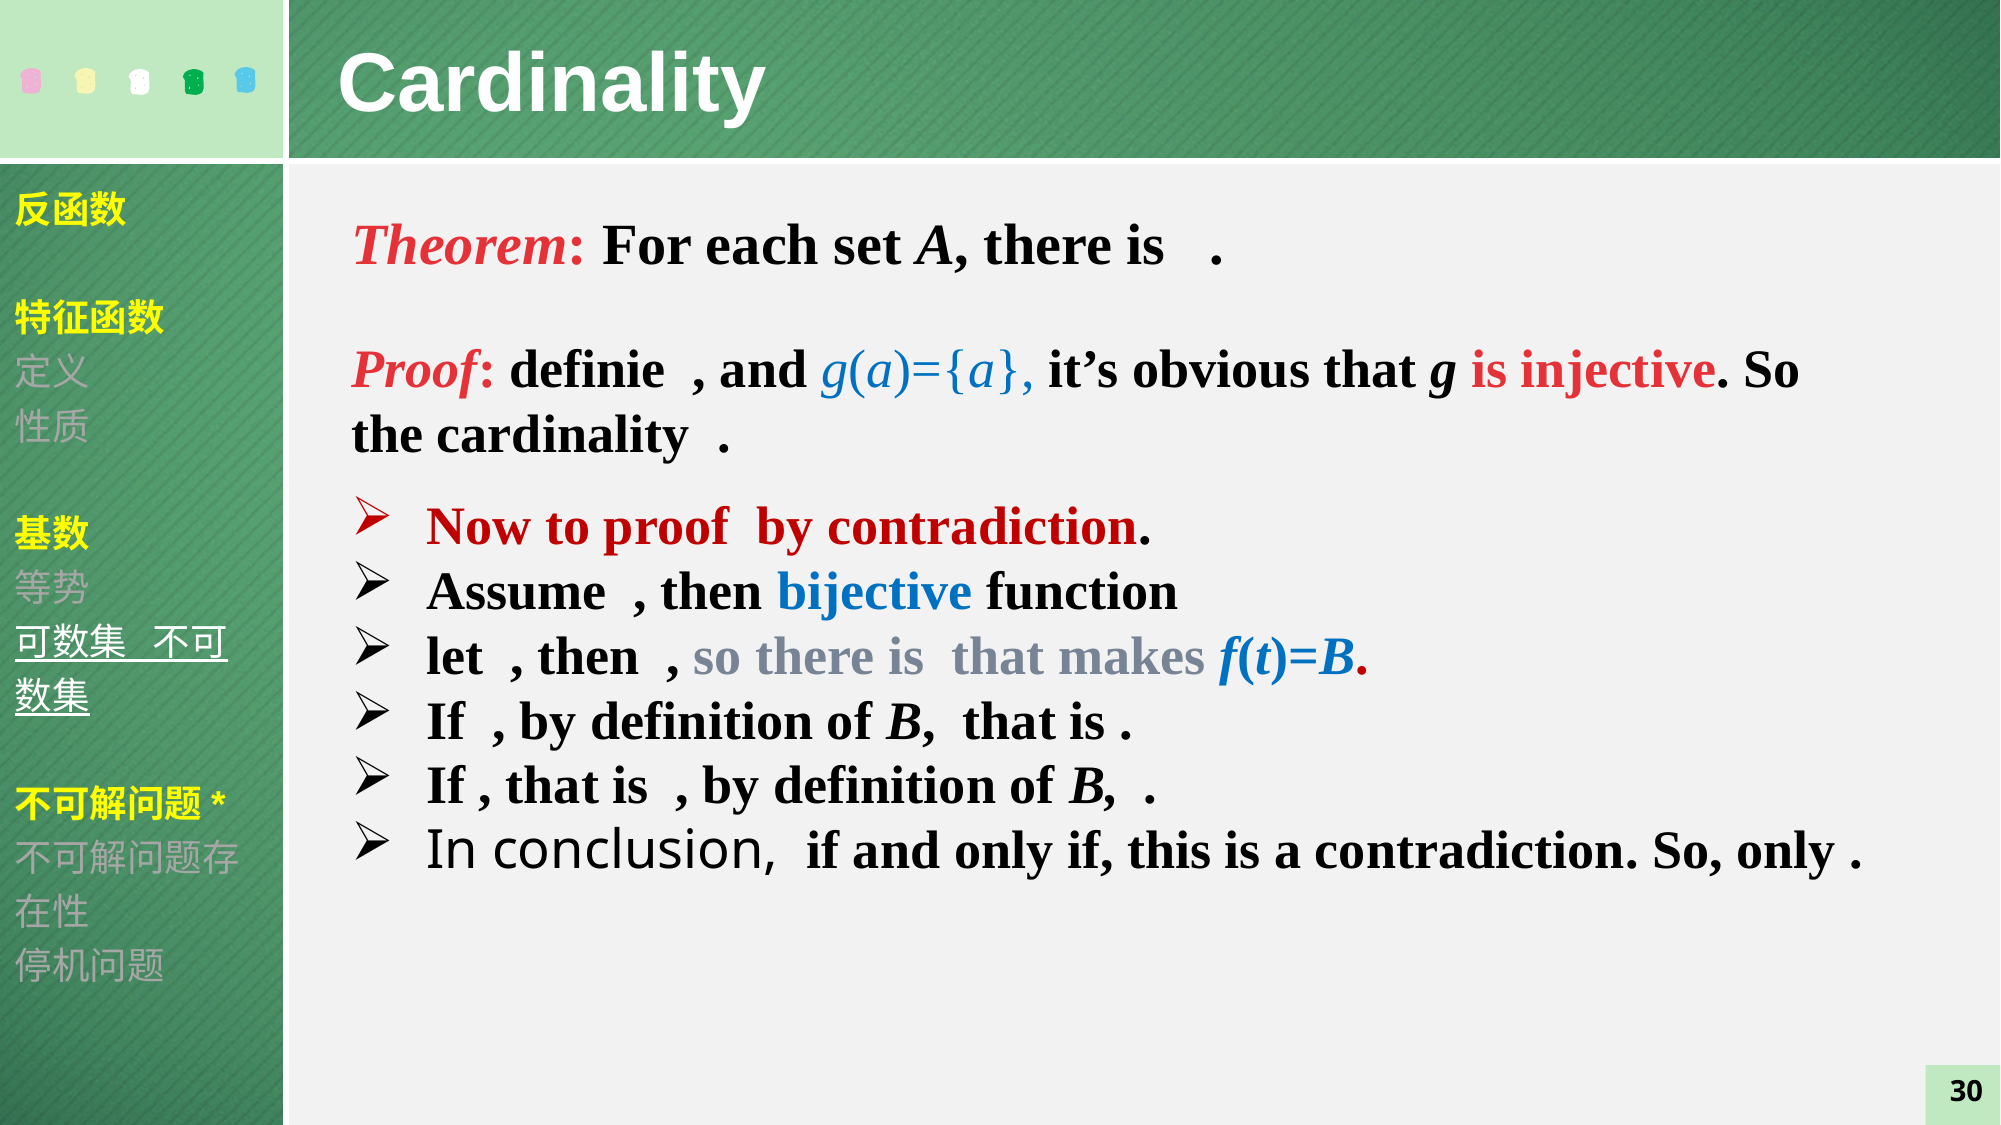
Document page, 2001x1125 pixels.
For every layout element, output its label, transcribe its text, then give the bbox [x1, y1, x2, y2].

text_box Cardinality [322, 20, 1948, 136]
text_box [19, 65, 258, 95]
picture [0, 164, 283, 1125]
text_box 反函数 特征函数 定义 性质 基数 等势 可数集 不可数集 不可解问题* 不可解问题存在性 停机问题 [0, 170, 277, 1103]
slide_number 30 [1925, 1065, 2000, 1125]
picture [289, 0, 2000, 158]
